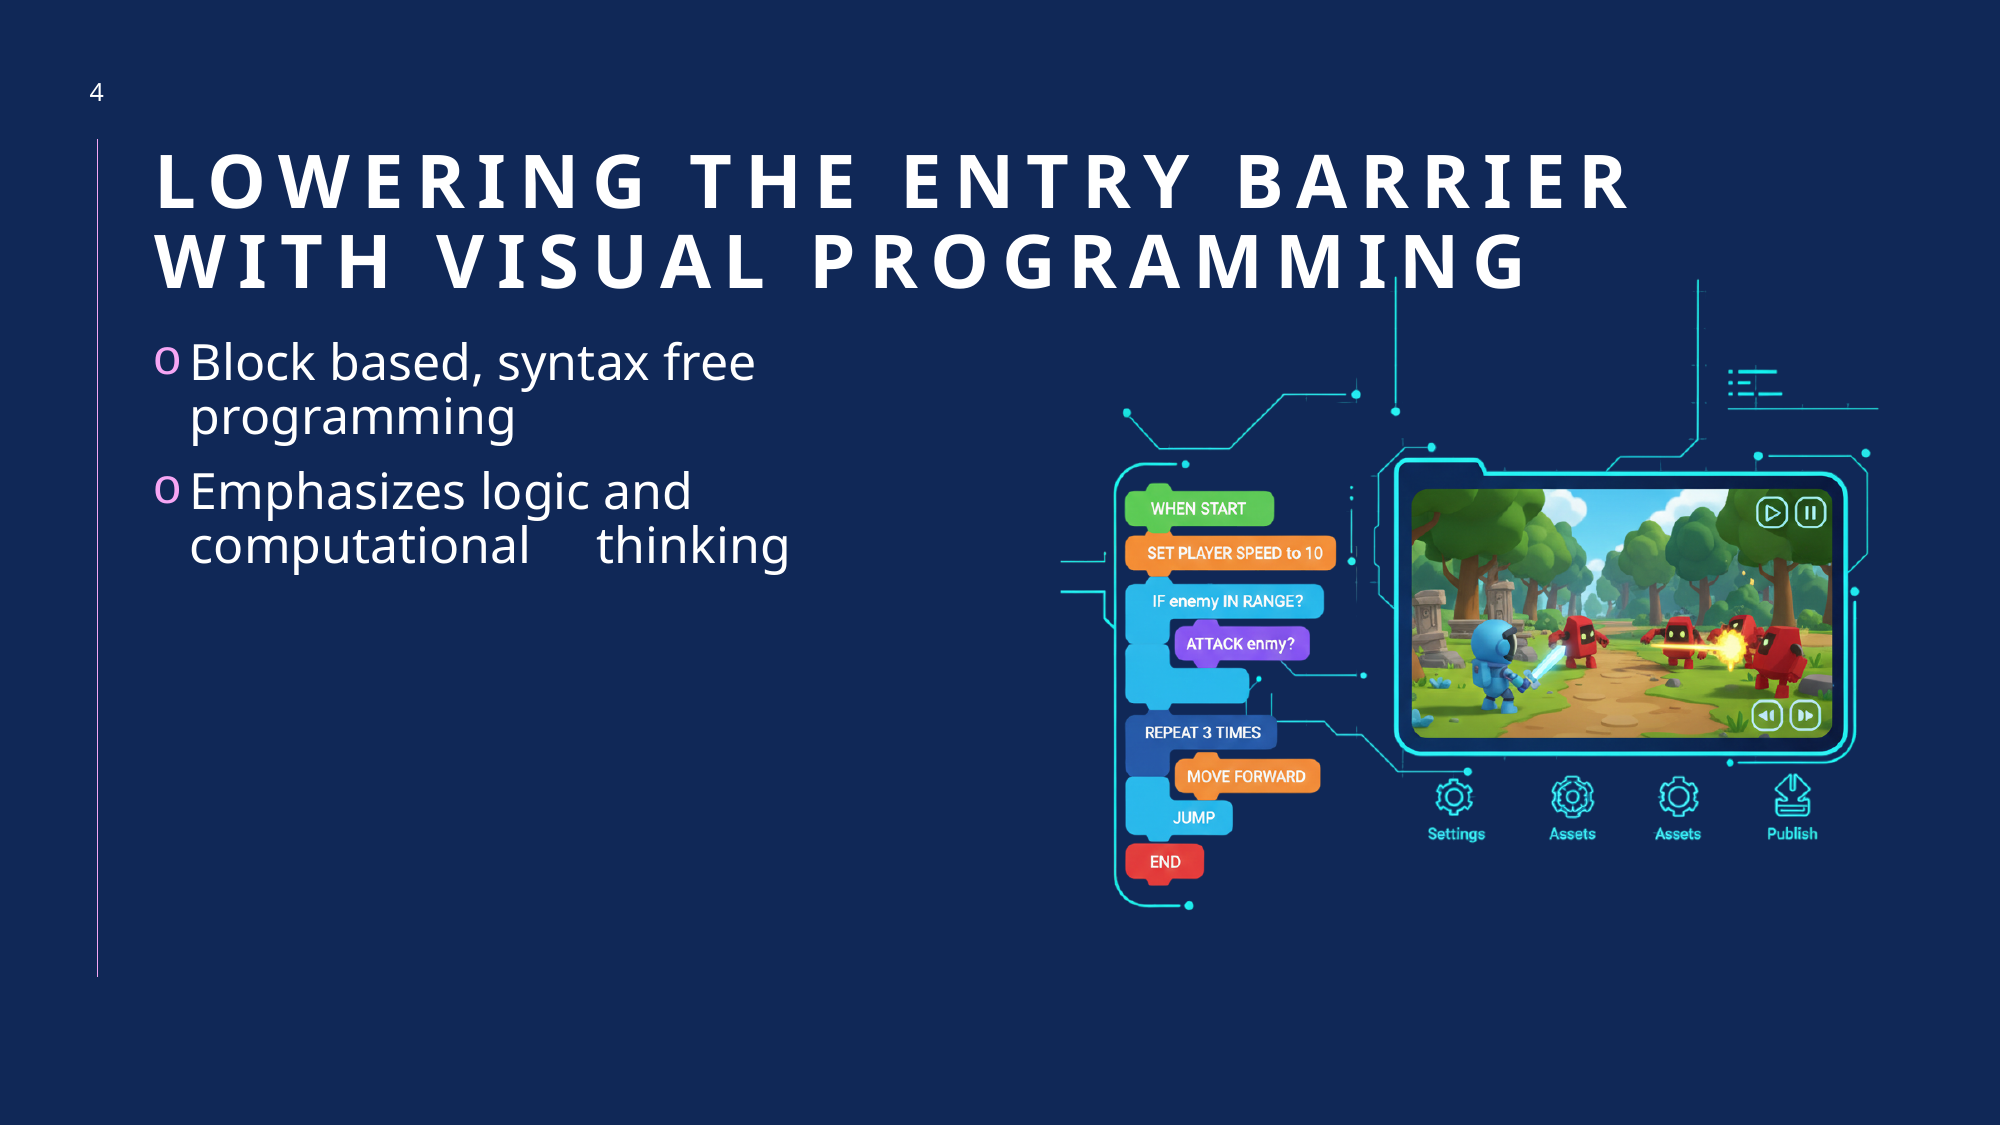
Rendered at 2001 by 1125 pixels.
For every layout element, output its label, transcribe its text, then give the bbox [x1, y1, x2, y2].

title Lowering the Entry Barrier with Visual Programming [139, 136, 1925, 312]
slide_number 4 [53, 67, 140, 119]
list Block based, syntax free programming Emphasizes logic and computational thinking [137, 329, 1061, 975]
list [1060, 249, 1911, 963]
